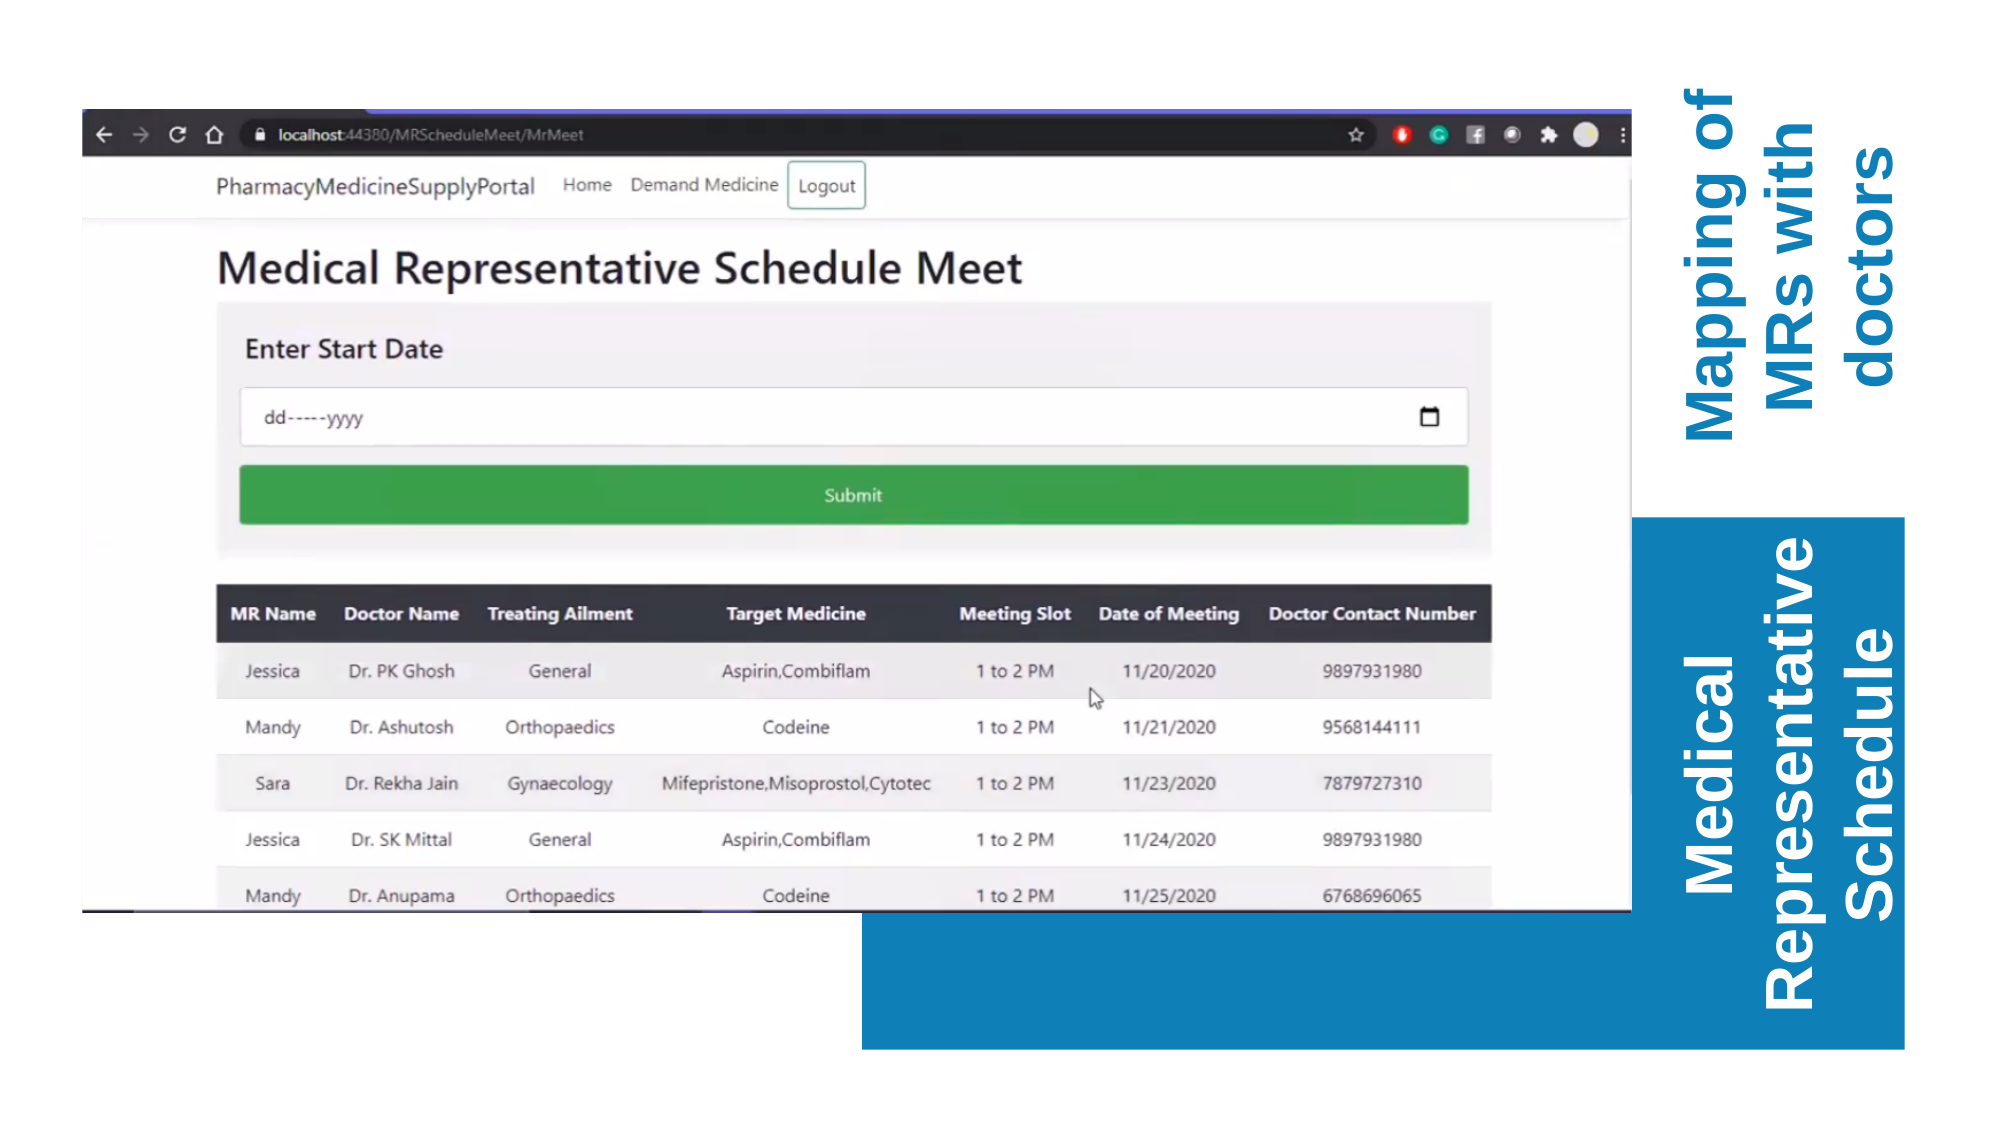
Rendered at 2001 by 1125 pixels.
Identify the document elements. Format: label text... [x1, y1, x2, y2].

text_box Medical Representative Schedule [1658, 520, 1913, 1031]
picture [82, 109, 1632, 913]
text_box Mapping of MRs with doctors [1658, 14, 1913, 520]
